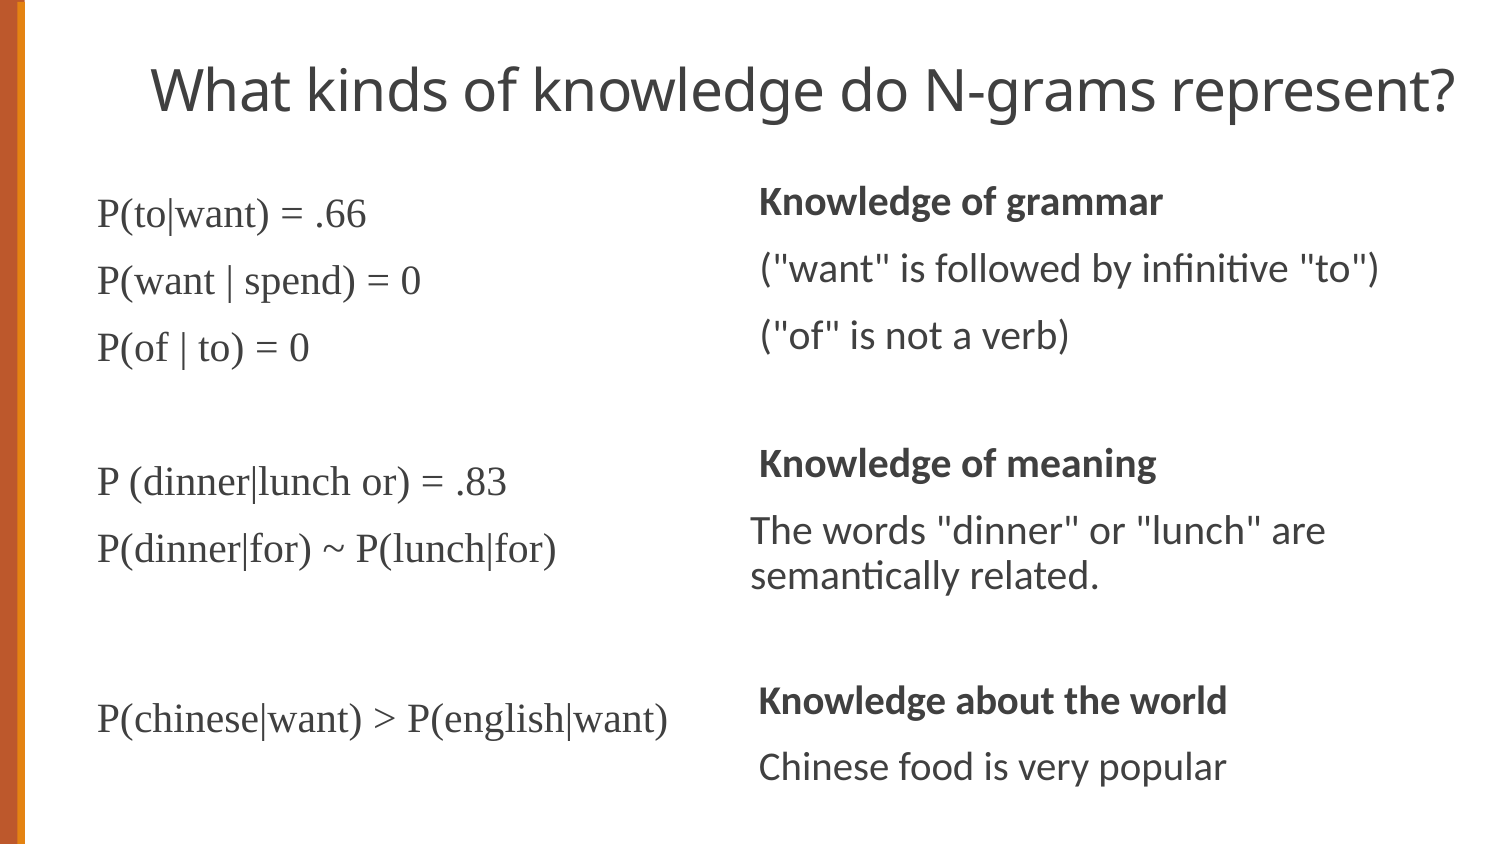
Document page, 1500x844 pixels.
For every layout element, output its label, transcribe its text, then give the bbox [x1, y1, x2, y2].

text_box Knowledge about the world Chinese food is very popular [750, 671, 1414, 797]
title What kinds of knowledge do N-grams represent? [135, 19, 1475, 132]
text_box Knowledge of meaning The words "dinner" or "lunch" are semantically related. [750, 434, 1425, 635]
list P(to|want) = .66 P(want | spend) = 0 P(of | to) = 0 P (dinner|lunch or) = .83 P(dinner|for) ~ P(lunch|for) P(chinese|want) > P(english|want) [87, 184, 700, 812]
text_box Knowledge of grammar ("want" is followed by infinitive "to") ("of" is not a verb) [750, 171, 1463, 463]
